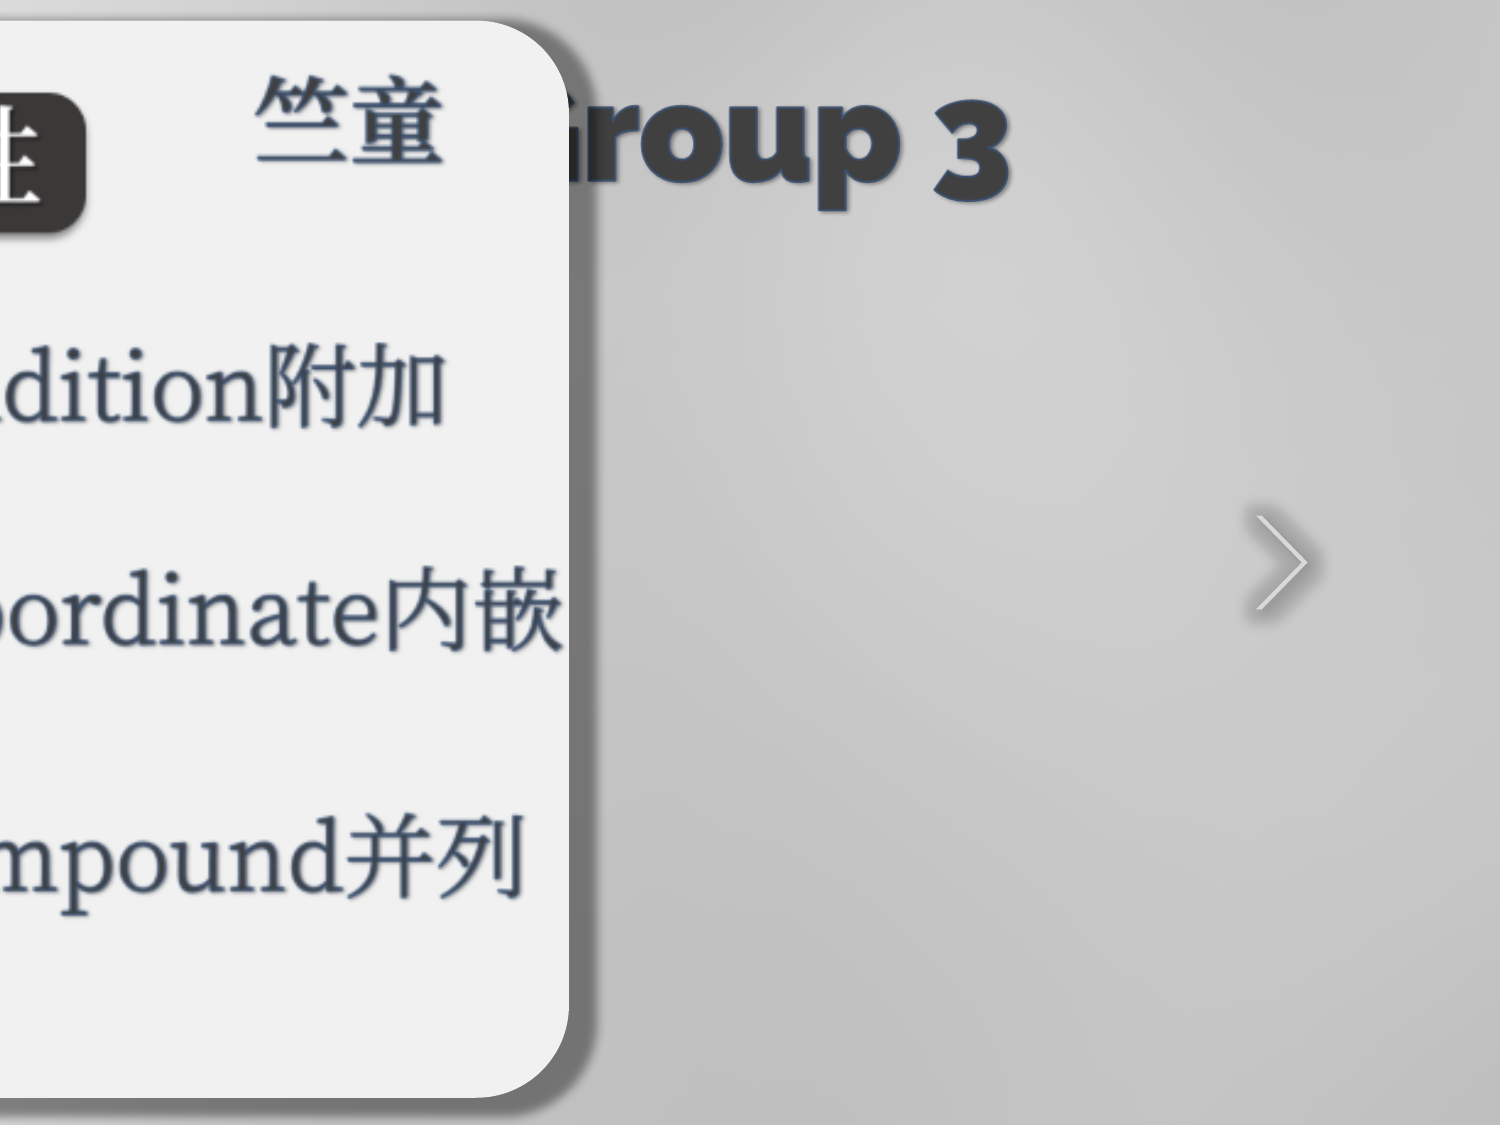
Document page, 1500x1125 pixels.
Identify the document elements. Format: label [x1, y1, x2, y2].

text_box [403, 313, 1500, 864]
picture [0, 20, 1036, 1098]
